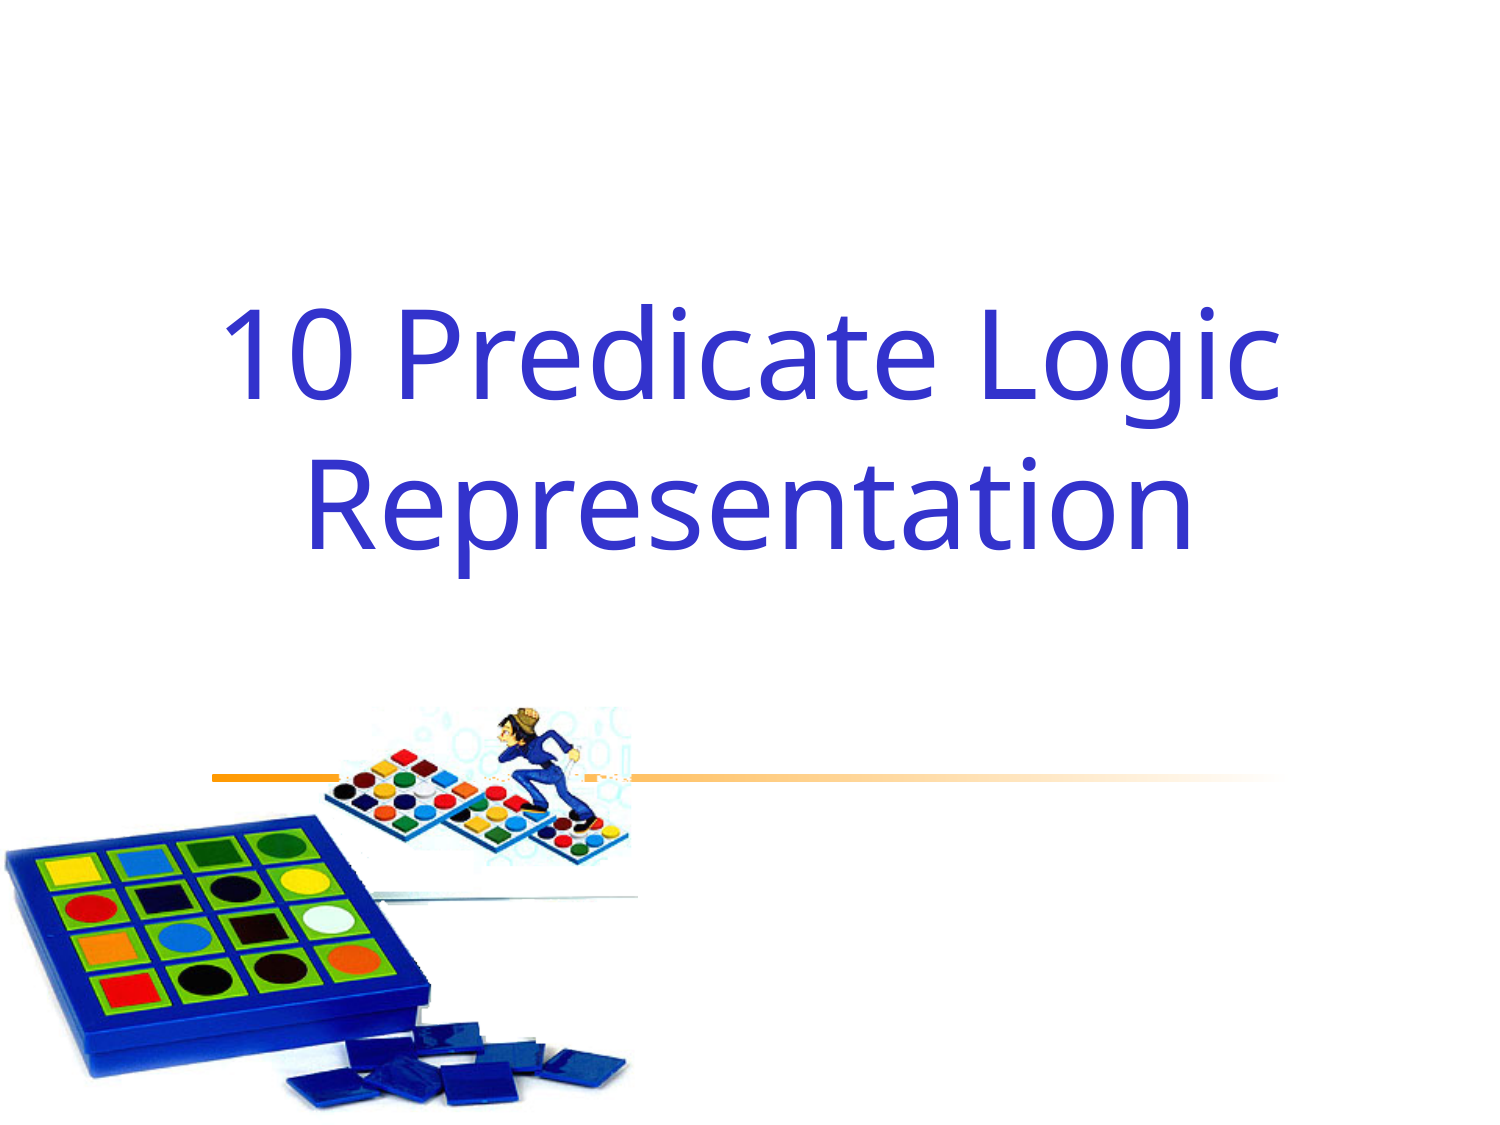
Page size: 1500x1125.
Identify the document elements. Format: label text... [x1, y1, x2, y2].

picture [0, 699, 638, 1125]
title 10 Predicate Logic Representation [0, 287, 1500, 563]
text_box [641, 774, 1288, 782]
